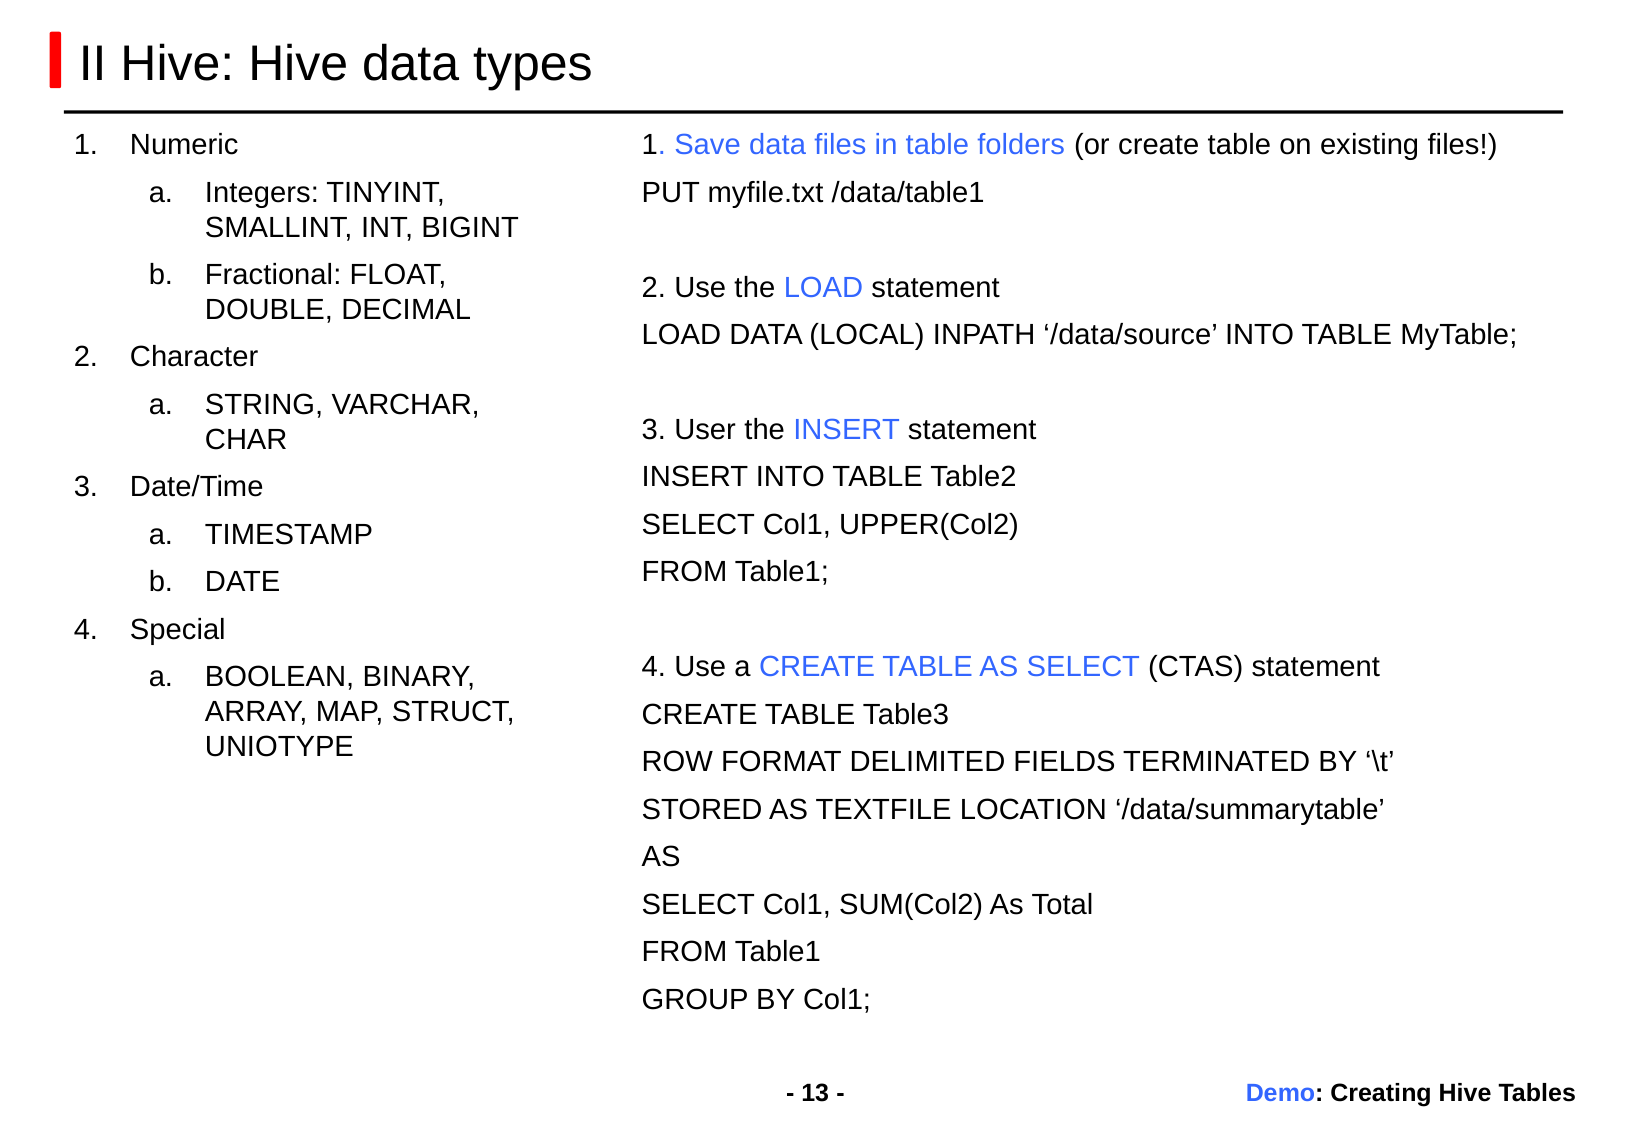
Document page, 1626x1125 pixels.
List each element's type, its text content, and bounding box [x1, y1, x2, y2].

slide_number - 12 - [577, 1078, 1054, 1105]
text_box Demo: Creating Hive Tables [1231, 1068, 1592, 1114]
text_box 1. Save data files in table folders (or create table on existing files!) PUT myfile.txt /data/table1 2. Use the LOAD statement LOAD DATA (LOCAL) INPATH ‘/data/source’ INTO TABLE MyTable; 3. User the INSERT statement INSERT INTO TABLE Table2 SELECT Col1, UPPER(Col2) FROM Table1; 4. Use a CREATE TABLE AS SELECT (CTAS) statement CREATE TABLE Table3 ROW FORMAT DELIMITED FIELDS TERMINATED BY ‘\t’ STORED AS TEXTFILE LOCATION ‘/data/summarytable’ AS SELECT Col1, SUM(Col2) As Total FROM Table1 GROUP BY Col1; [626, 118, 1594, 1023]
title II Hive: Hive data types [63, 12, 1310, 98]
text_box Numeric Integers: TINYINT, SMALLINT, INT, BIGINT Fractional: FLOAT, DOUBLE, DECIMAL Character STRING, VARCHAR, CHAR Date/Time TIMESTAMP DATE Special BOOLEAN, BINARY, ARRAY, MAP, STRUCT, UNIOTYPE [59, 118, 578, 770]
